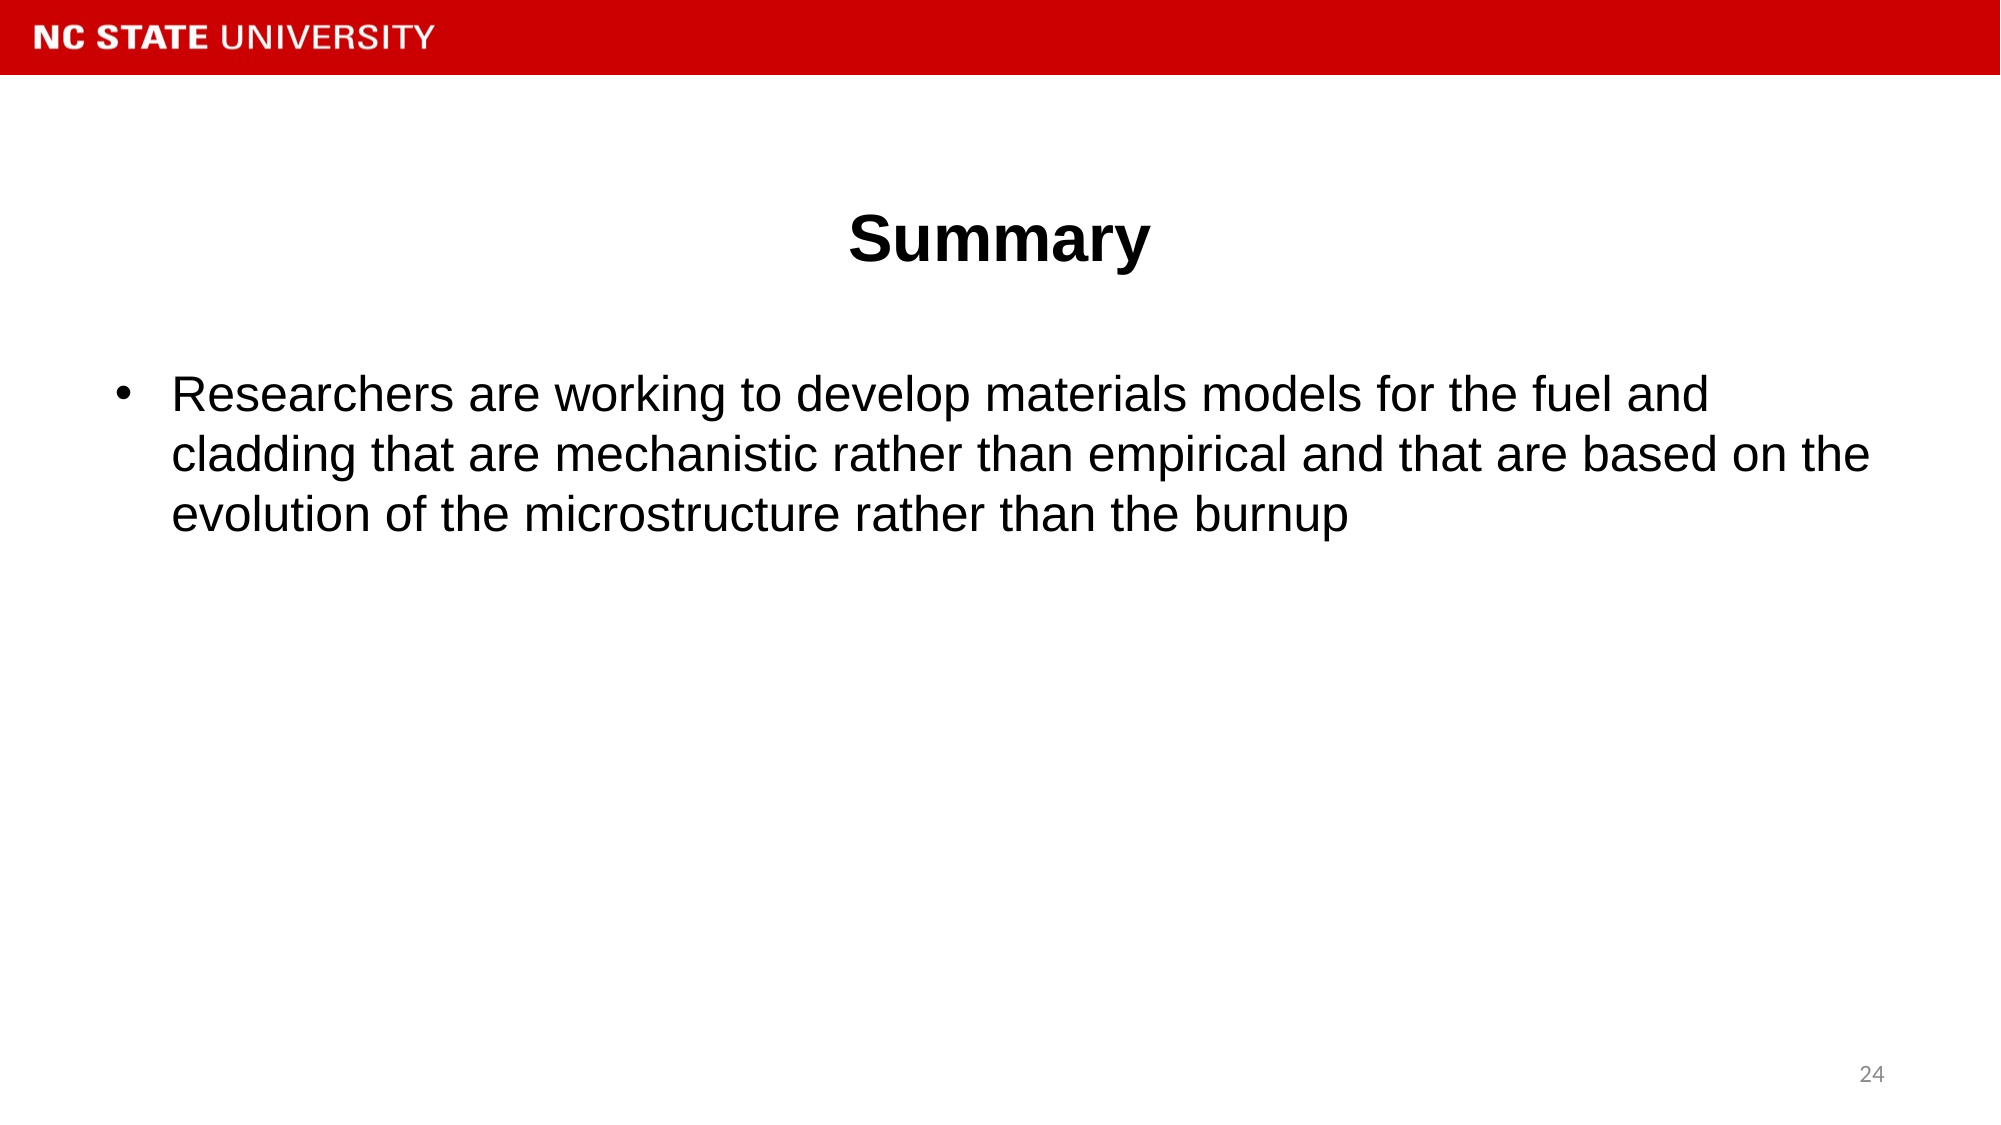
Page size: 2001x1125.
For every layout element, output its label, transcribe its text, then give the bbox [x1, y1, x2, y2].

list Researchers are working to develop materials models for the fuel and cladding that are mechanistic rather than empirical and that are based on the evolution of the microstructure rather than the burnup [99, 354, 1900, 1005]
title Summary [99, 147, 1900, 323]
slide_number 24 [1433, 1042, 1900, 1103]
picture [0, 0, 2000, 75]
